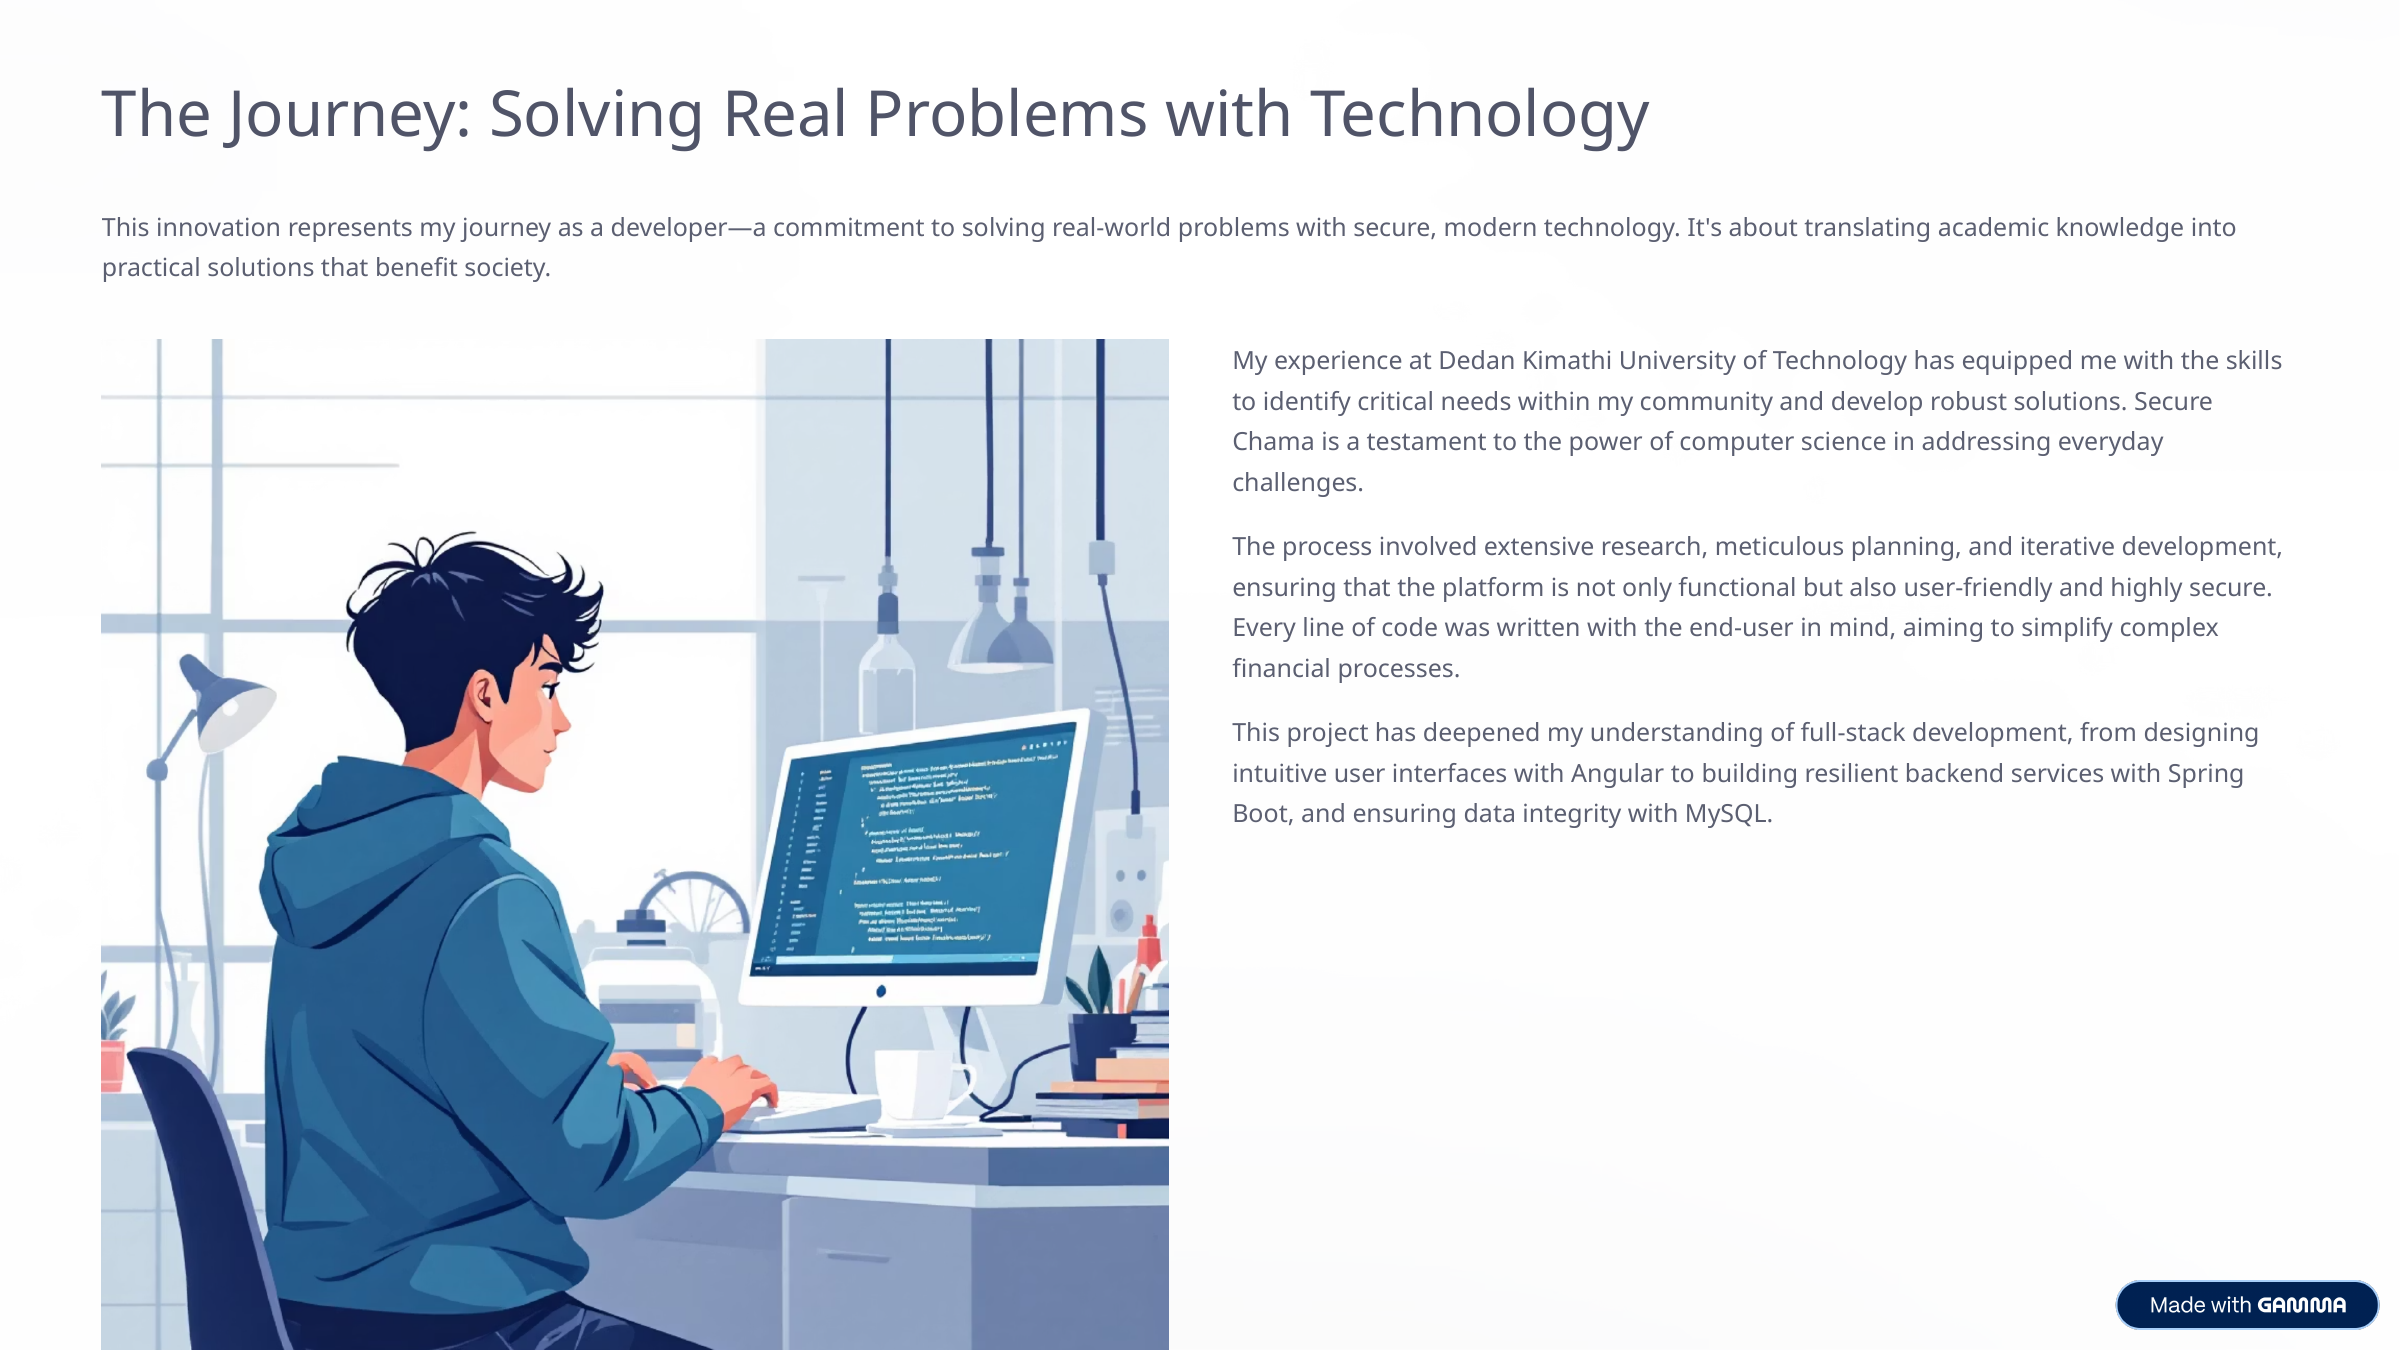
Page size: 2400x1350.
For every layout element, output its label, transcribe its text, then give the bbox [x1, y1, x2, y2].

text_box The Journey: Solving Real Problems with Technology [101, 70, 1672, 150]
text_box This innovation represents my journey as a developer—a commitment to solving real-world problems with secure, modern technology. It's about translating academic knowledge into practical solutions that benefit society. [101, 200, 2299, 283]
text_box My experience at Dedan Kimathi University of Technology has equipped me with the skills to identify critical needs within my community and develop robust solutions. Secure Chama is a testament to the power of computer science in addressing everyday challenges. [1232, 333, 2300, 497]
picture [101, 339, 1169, 1350]
text_box This project has deepened my understanding of full-stack development, from designing intuitive user interfaces with Angular to building resilient backend services with Spring Boot, and ensuring data integrity with MySQL. [1232, 705, 2300, 829]
picture [2106, 1271, 2389, 1339]
text_box The process involved extensive research, meticulous planning, and iterative development, ensuring that the platform is not only functional but also user-friendly and highly secure. Every line of code was written with the end-user in mind, aiming to simplify complex financial processes. [1232, 519, 2300, 683]
